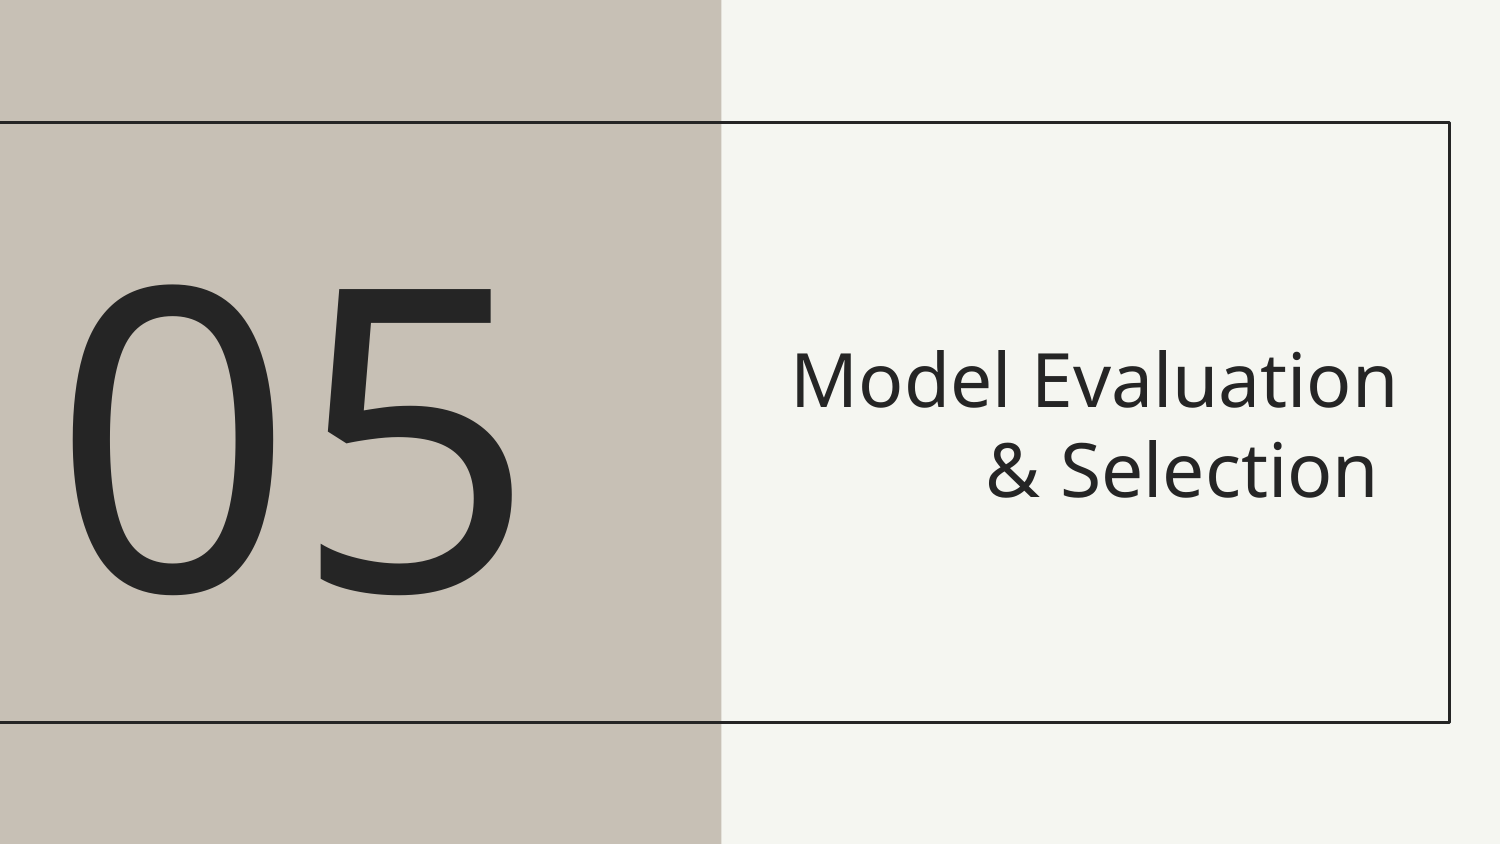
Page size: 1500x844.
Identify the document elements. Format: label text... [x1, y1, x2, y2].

title Model Evaluation & Selection [733, 334, 1414, 511]
title 05 [37, 309, 692, 536]
